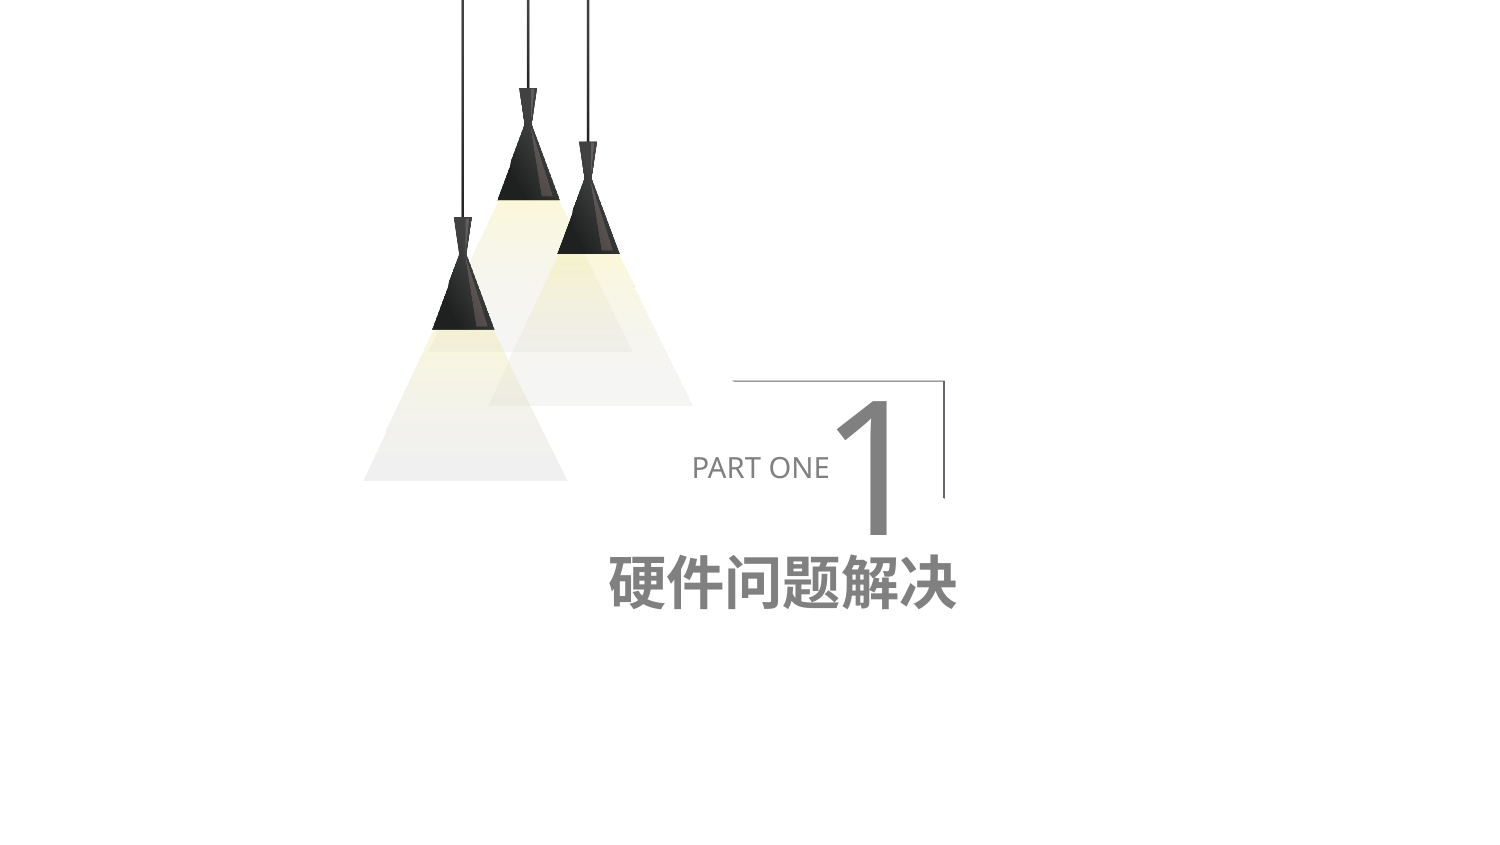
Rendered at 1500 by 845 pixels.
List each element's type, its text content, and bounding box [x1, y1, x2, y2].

picture [354, 0, 698, 499]
text_box 1 [791, 342, 957, 579]
text_box 硬件问题解决 [449, 540, 1117, 622]
text_box [730, 378, 947, 501]
text_box PART ONE [702, 444, 874, 491]
